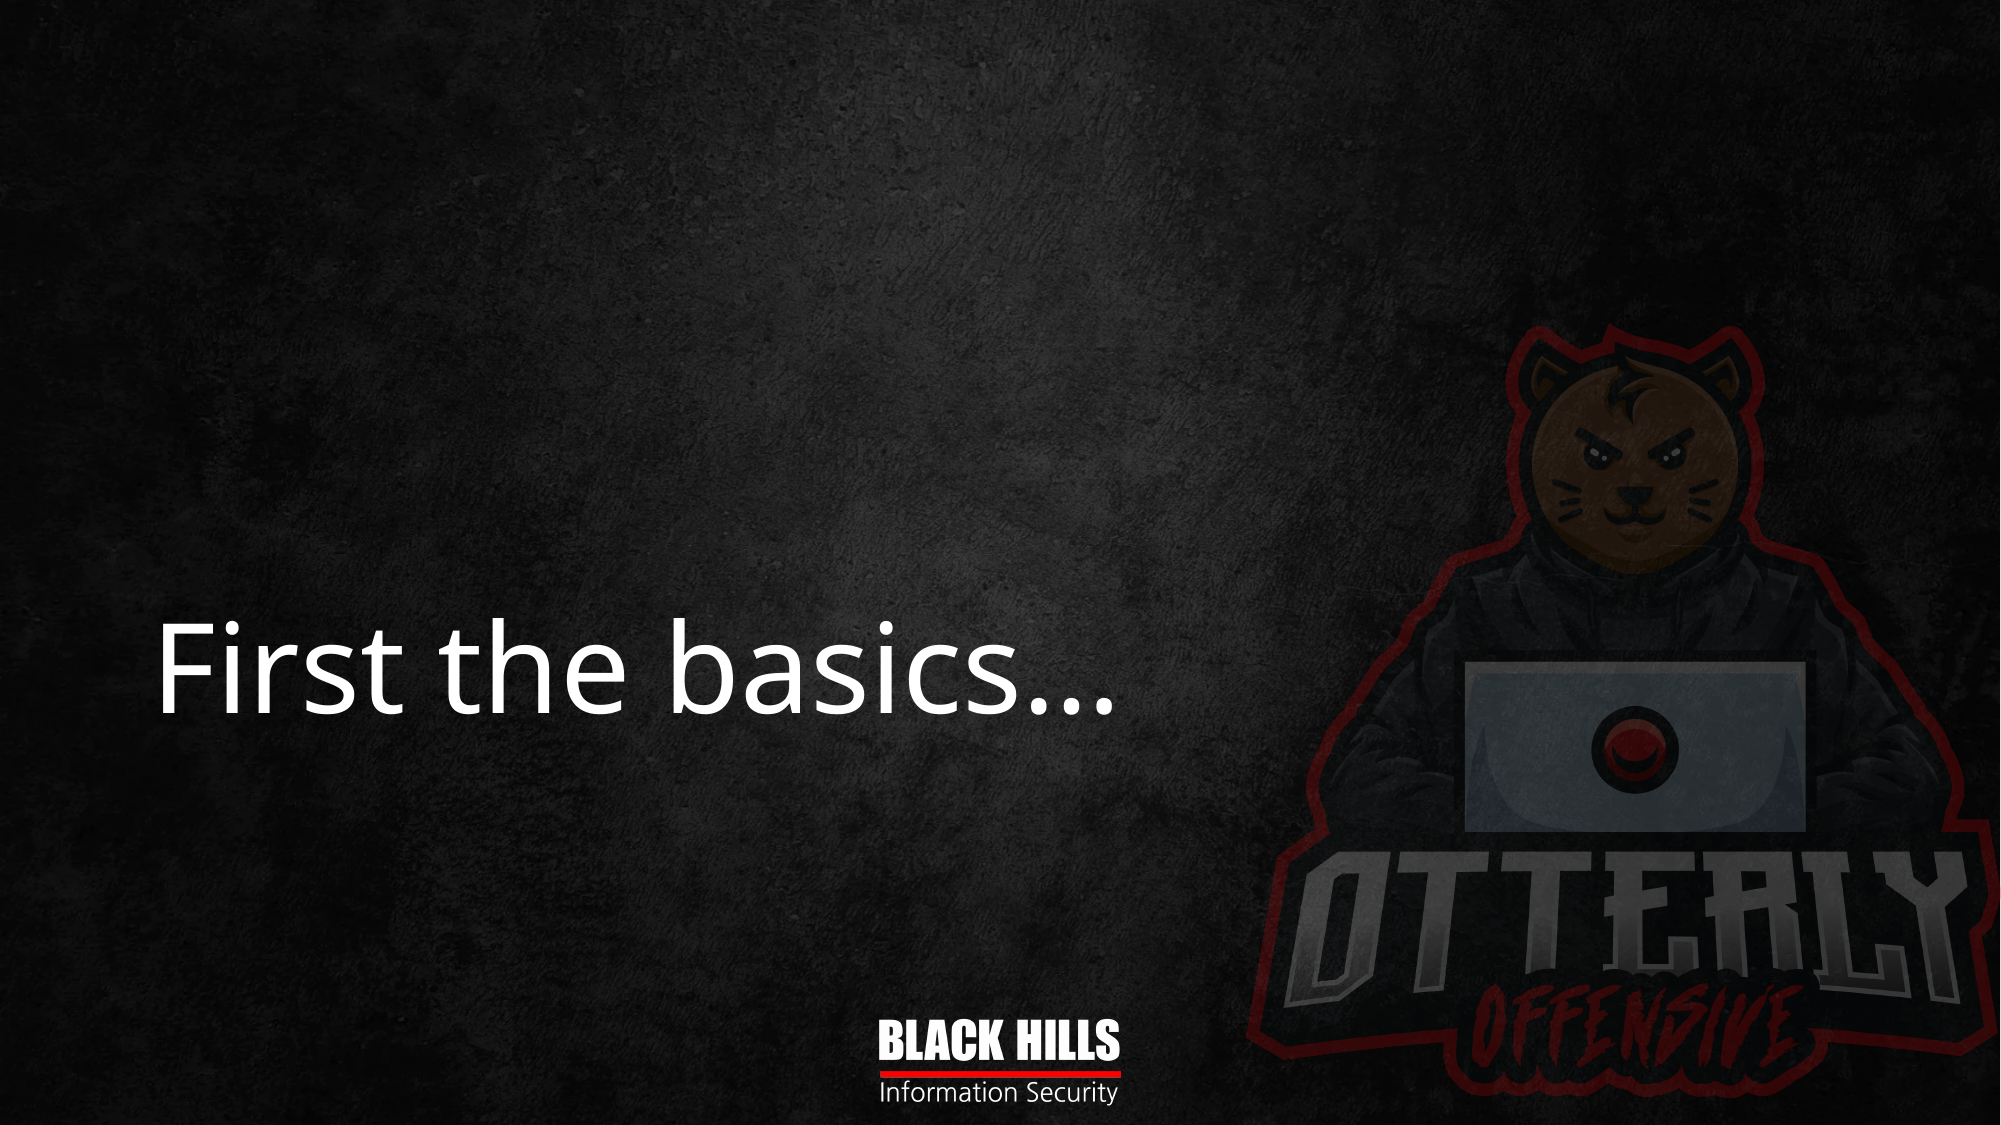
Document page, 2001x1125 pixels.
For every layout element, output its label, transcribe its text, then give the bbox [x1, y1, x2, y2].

picture [0, 0, 2001, 1125]
title First the basics… [136, 280, 1862, 749]
